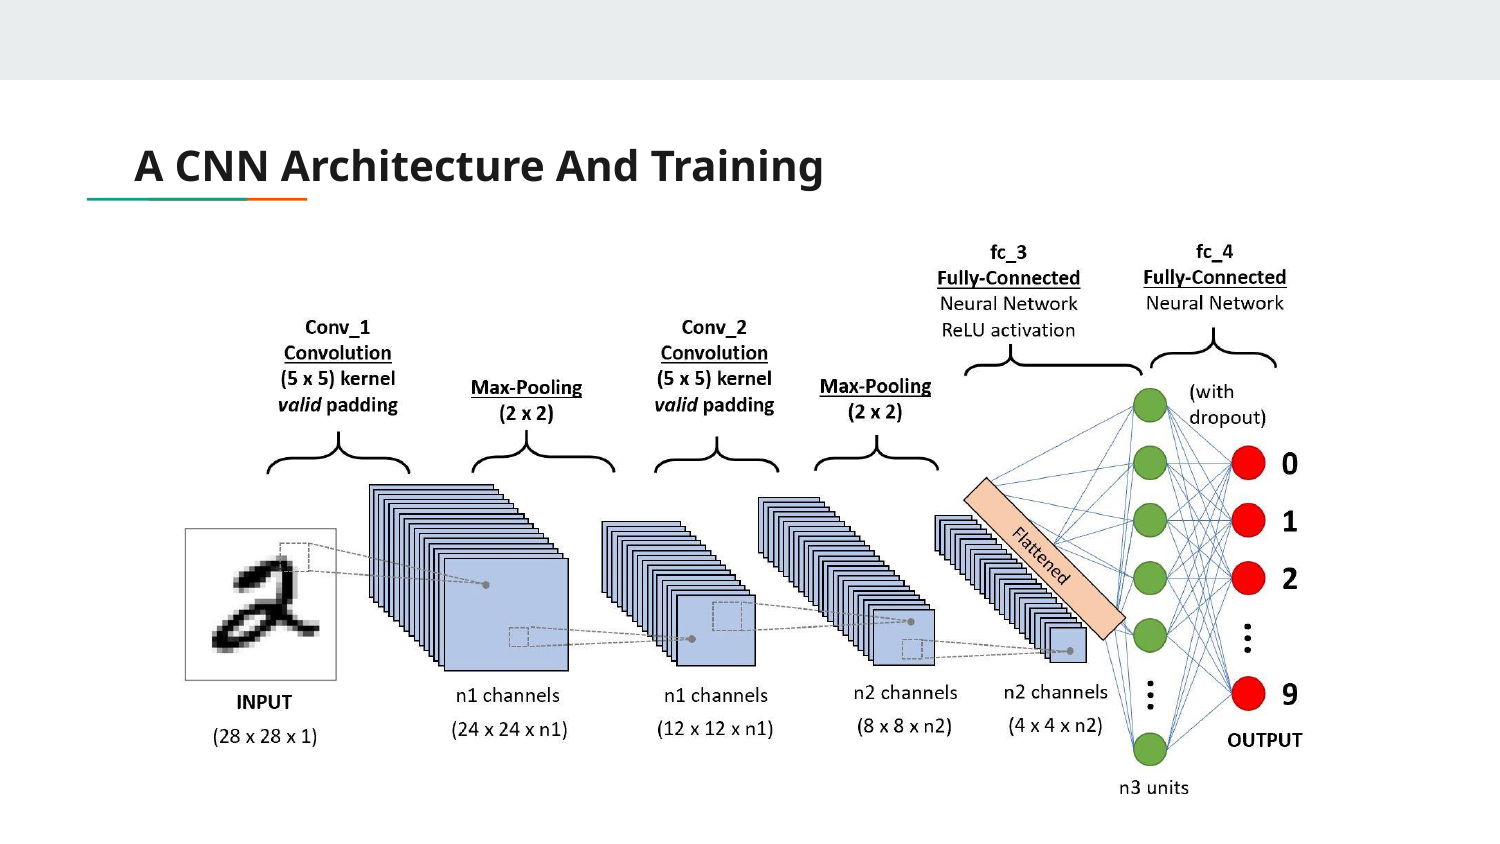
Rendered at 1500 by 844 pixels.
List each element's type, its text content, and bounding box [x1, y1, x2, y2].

picture [181, 217, 1319, 827]
title A CNN Architecture And Training [119, 120, 1381, 209]
